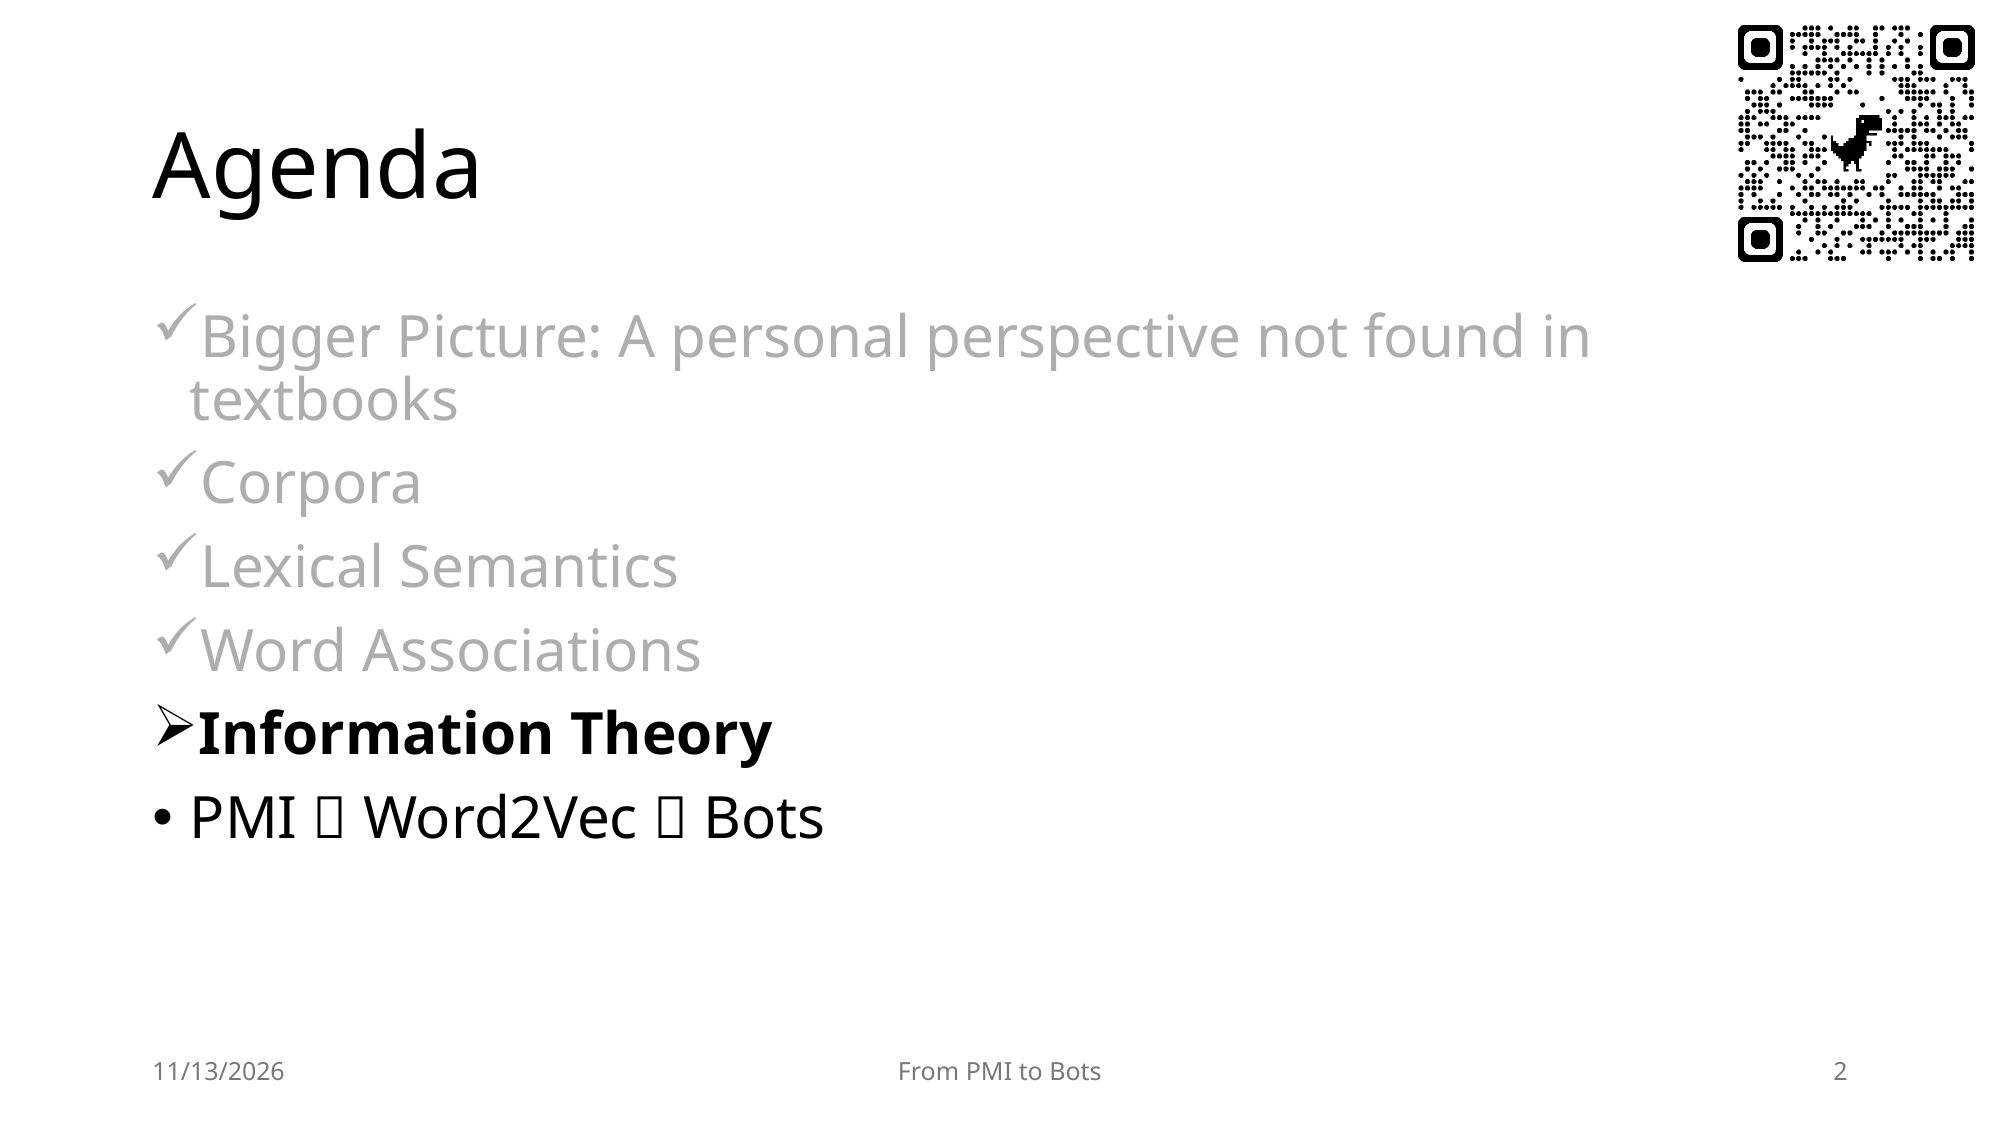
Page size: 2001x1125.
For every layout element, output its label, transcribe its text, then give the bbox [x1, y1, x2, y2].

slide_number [137, 1042, 588, 1103]
picture [1712, 0, 2000, 288]
footer From PMI to Bots [662, 1042, 1338, 1103]
list Bigger Picture: A personal perspective not found in textbooks Corpora Lexical Semantics Word Associations Information Theory PMI  Word2Vec  Bots [137, 299, 1863, 1014]
title Agenda [137, 59, 1712, 278]
slide_number 2 [1412, 1042, 1863, 1103]
